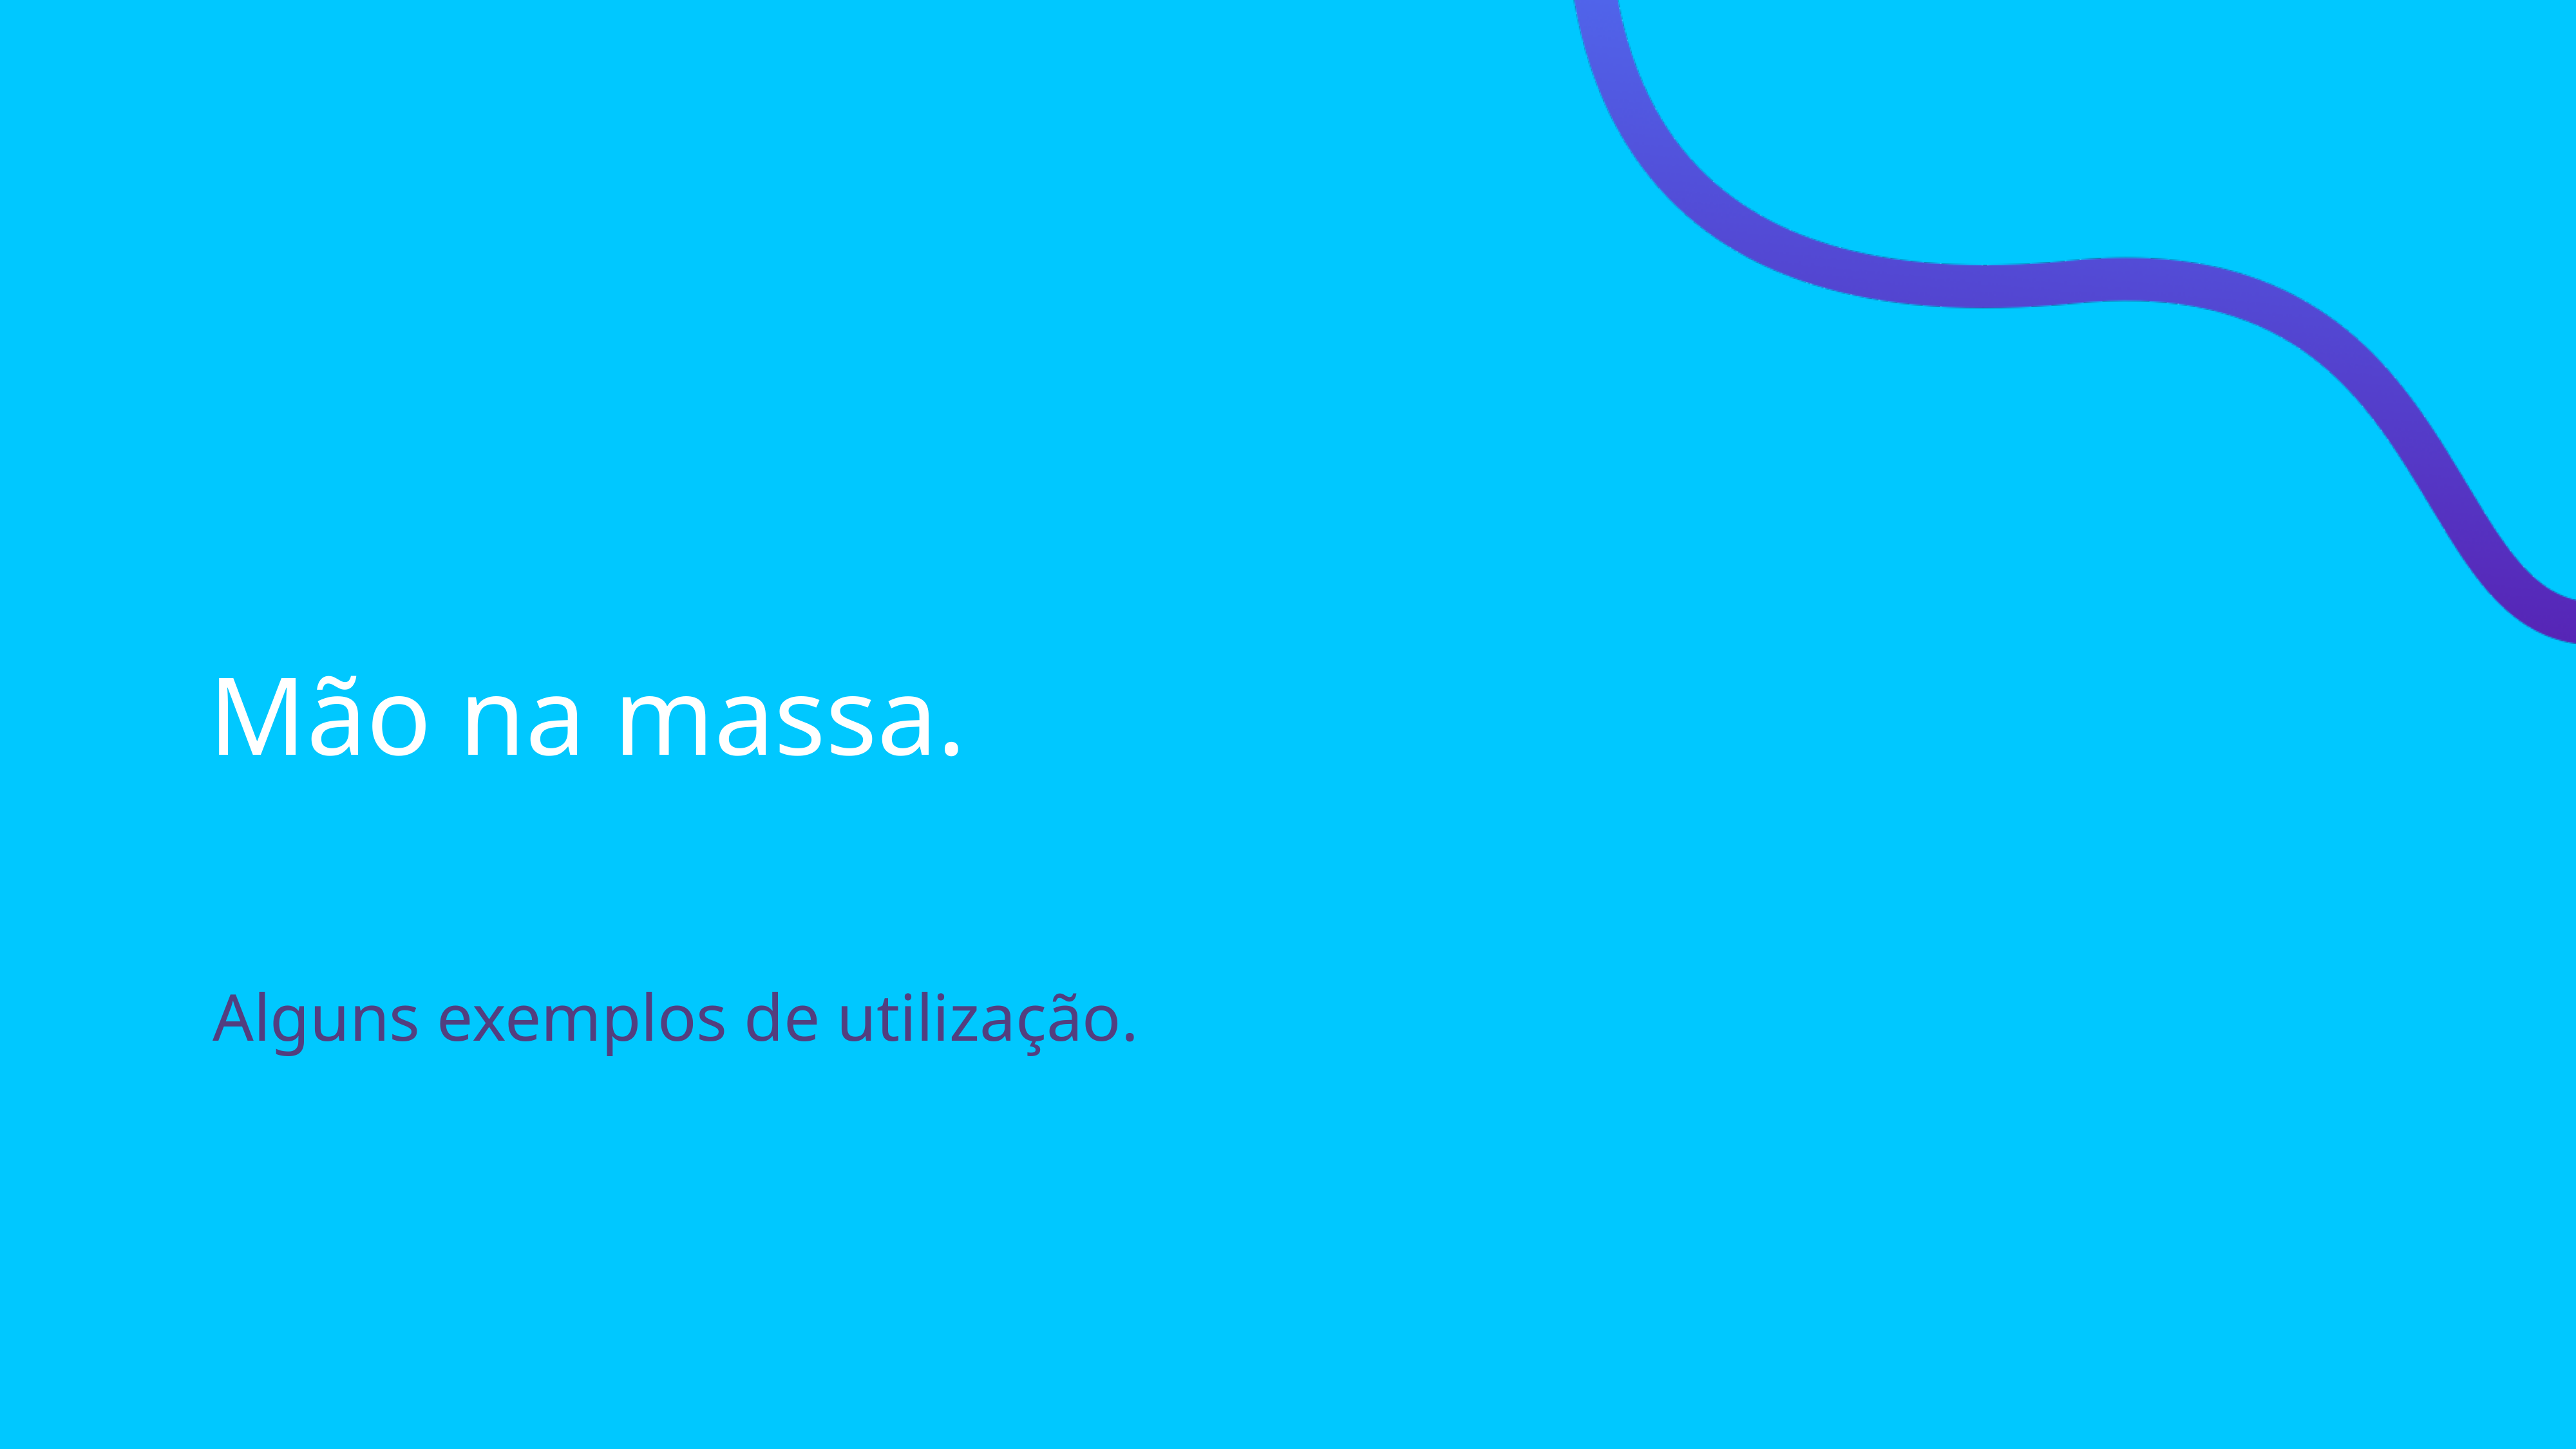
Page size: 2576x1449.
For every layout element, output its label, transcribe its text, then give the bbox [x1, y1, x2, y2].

list Alguns exemplos de utilização. [207, 956, 2359, 1090]
picture [1575, 0, 2576, 643]
title Mão na massa. [204, 594, 2359, 855]
